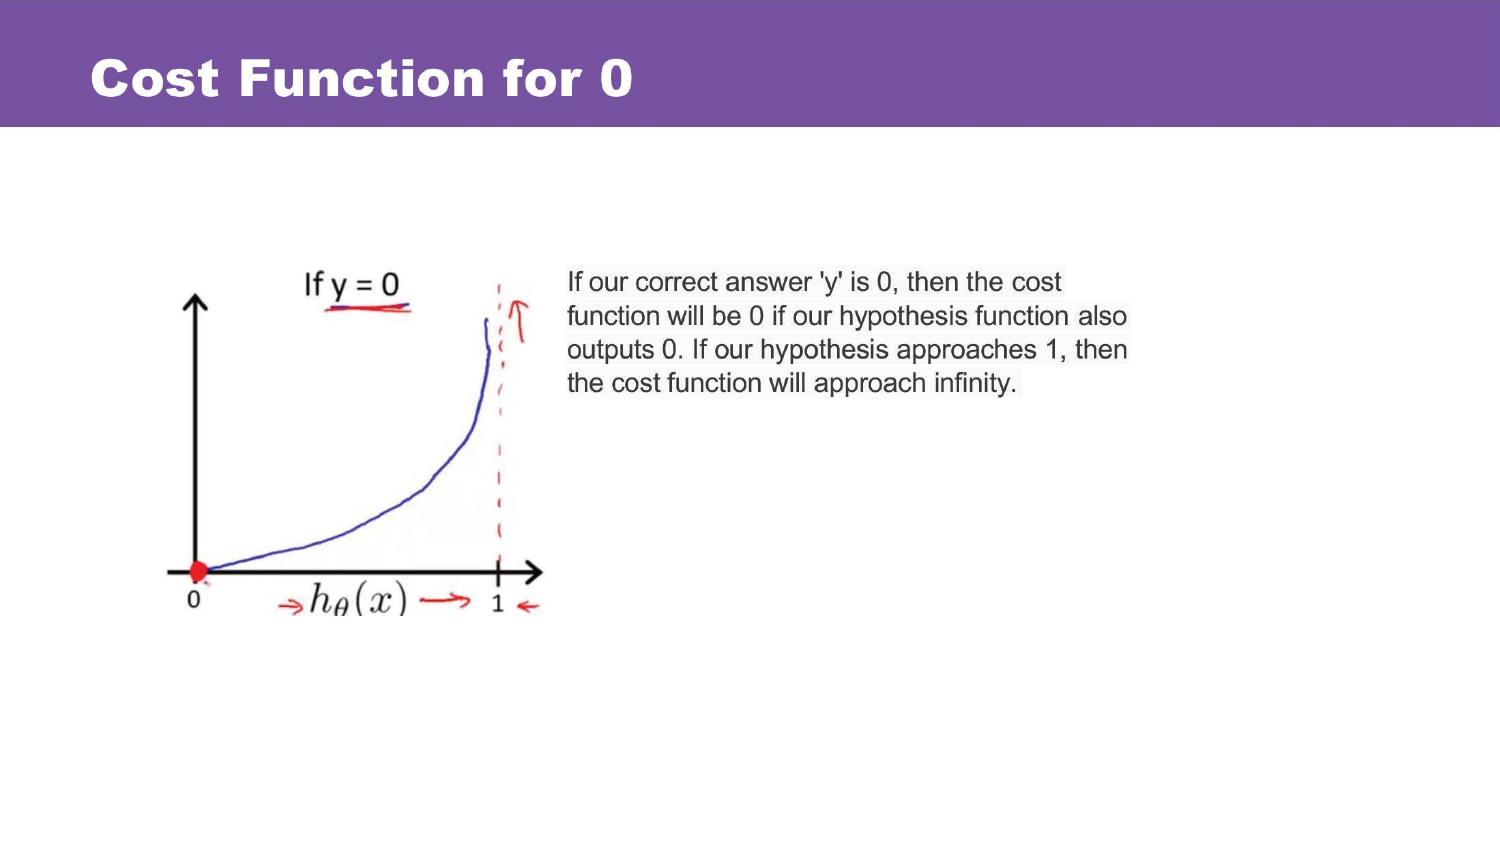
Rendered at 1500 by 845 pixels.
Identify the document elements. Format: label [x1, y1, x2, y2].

text_box [0, 0, 1500, 845]
